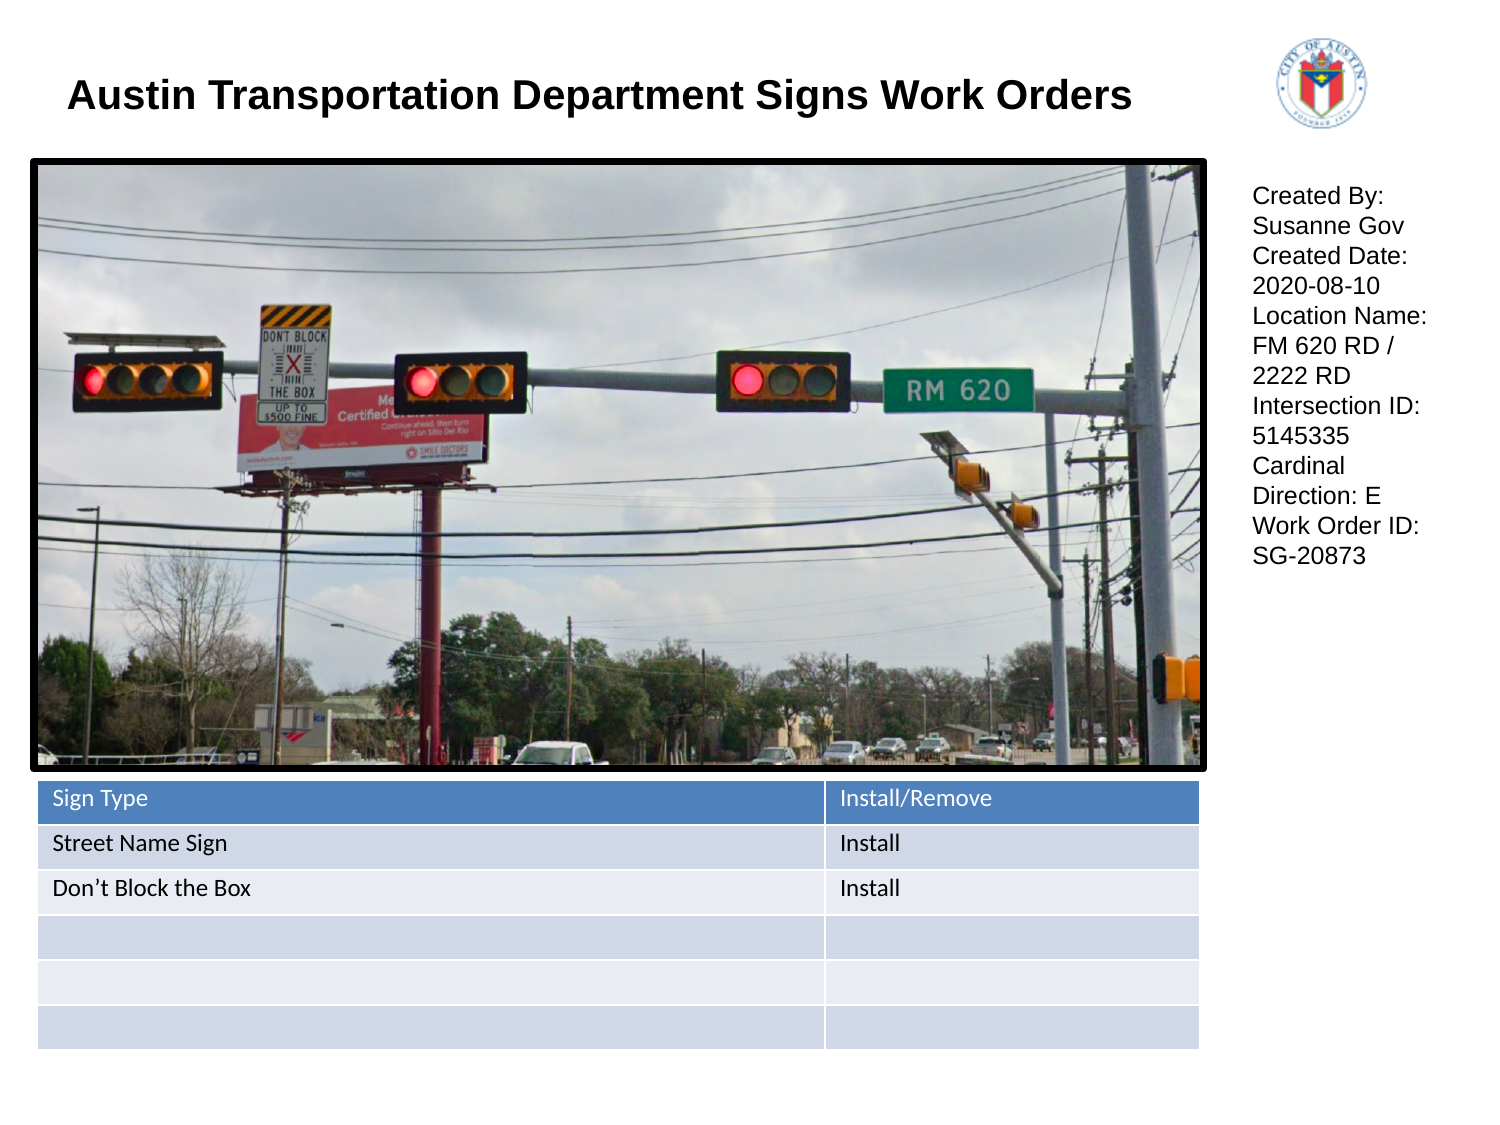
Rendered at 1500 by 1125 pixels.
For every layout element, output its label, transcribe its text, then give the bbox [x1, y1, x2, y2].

text_box Created By: Susanne Gov Created Date: 2020-08-10 Location Name: FM 620 RD / 2222 RD Intersection ID: 5145335 Cardinal Direction: E Work Order ID: SG-20873 [1237, 172, 1463, 577]
table_header Install/Remove [826, 781, 1199, 824]
table_cell [826, 916, 1199, 959]
picture [37, 164, 1201, 766]
table_cell [38, 916, 824, 959]
table_cell [38, 961, 824, 1004]
table_cell Street Name Sign [38, 826, 824, 869]
picture [1274, 37, 1369, 132]
text_box Austin Transportation Department Signs Work Orders [51, 60, 1149, 125]
table_cell [826, 1006, 1199, 1049]
table_cell Don’t Block the Box [38, 871, 824, 914]
table_cell Install [826, 871, 1199, 914]
table_header Sign Type [38, 781, 824, 824]
table_cell [38, 1006, 824, 1049]
table_cell [826, 961, 1199, 1004]
table_cell Install [826, 826, 1199, 869]
